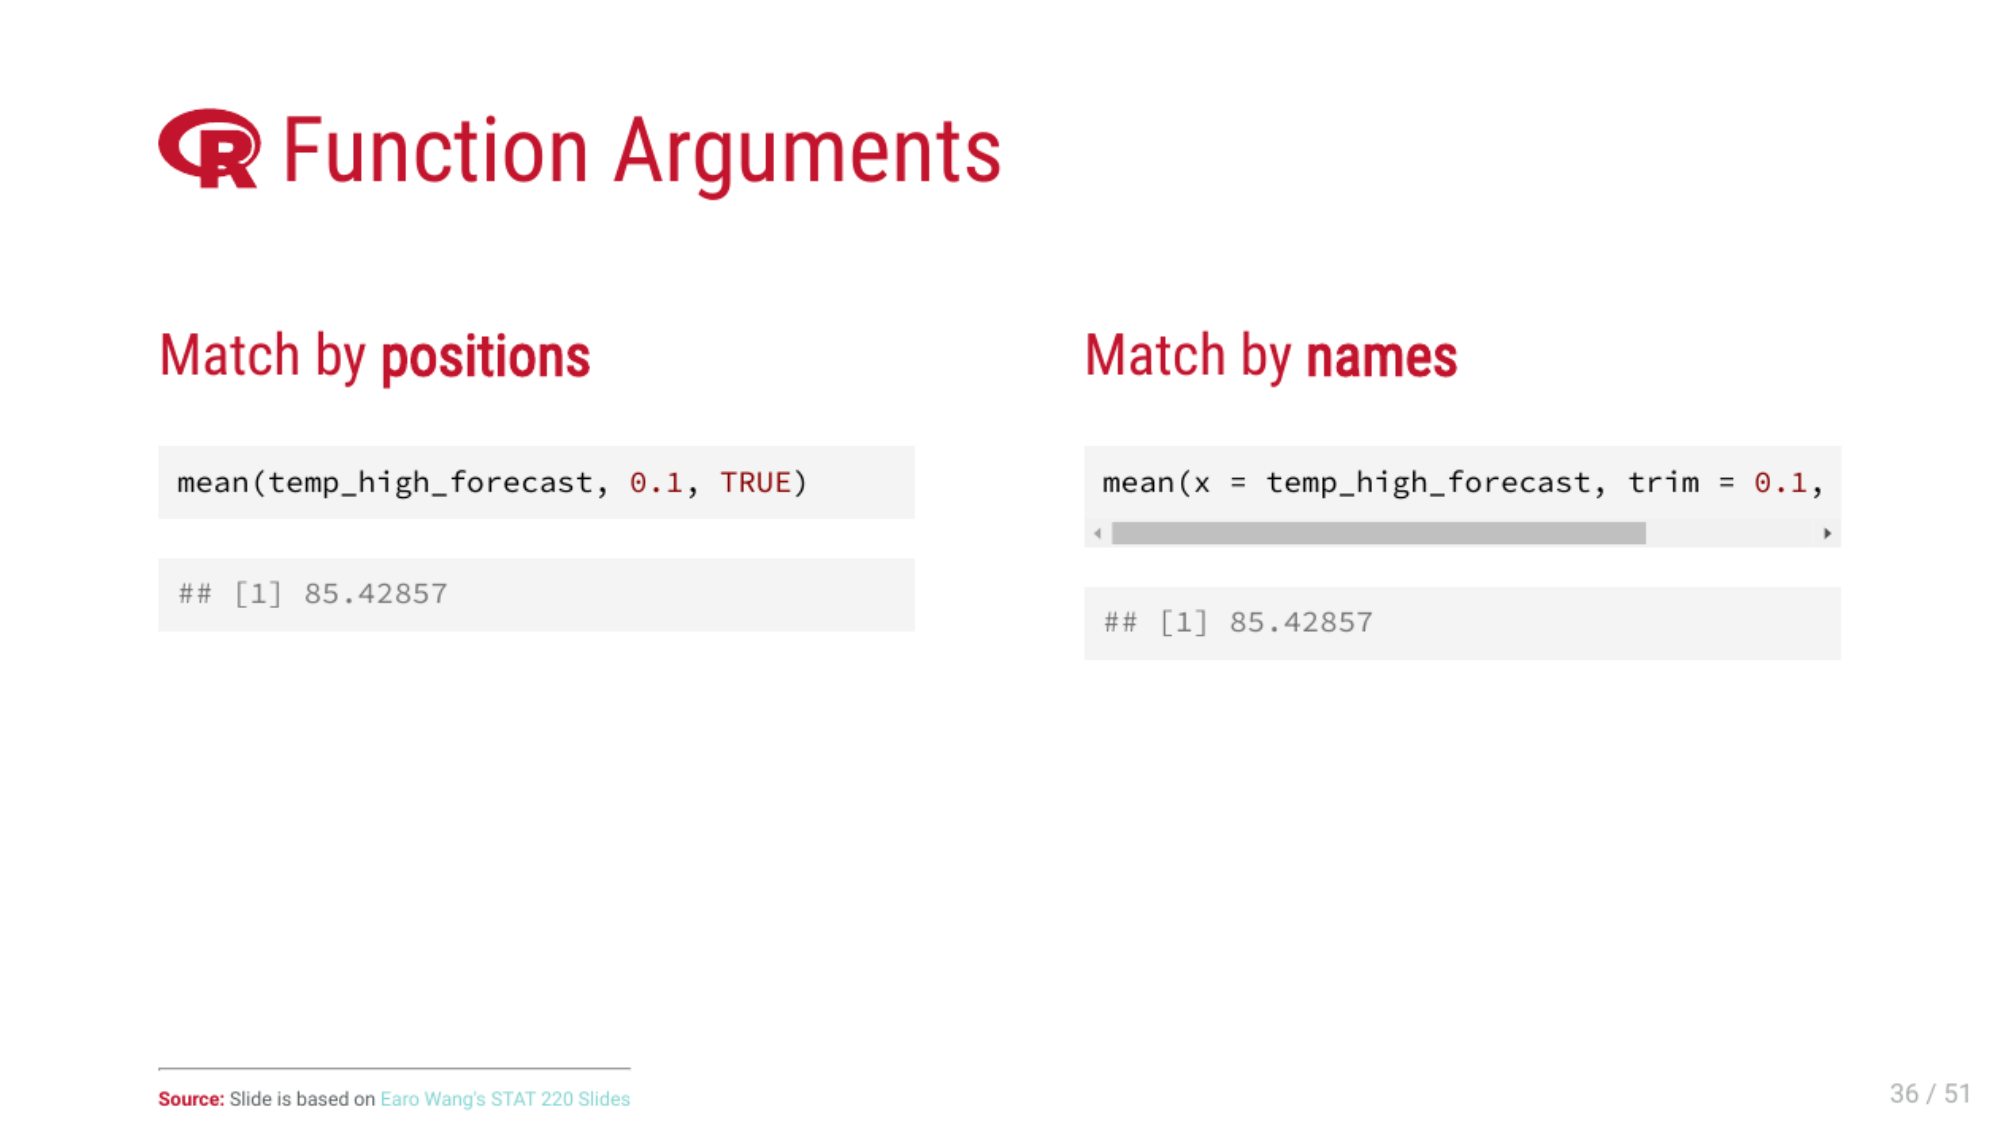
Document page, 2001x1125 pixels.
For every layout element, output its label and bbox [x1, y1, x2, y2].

list [0, 0, 2000, 1125]
